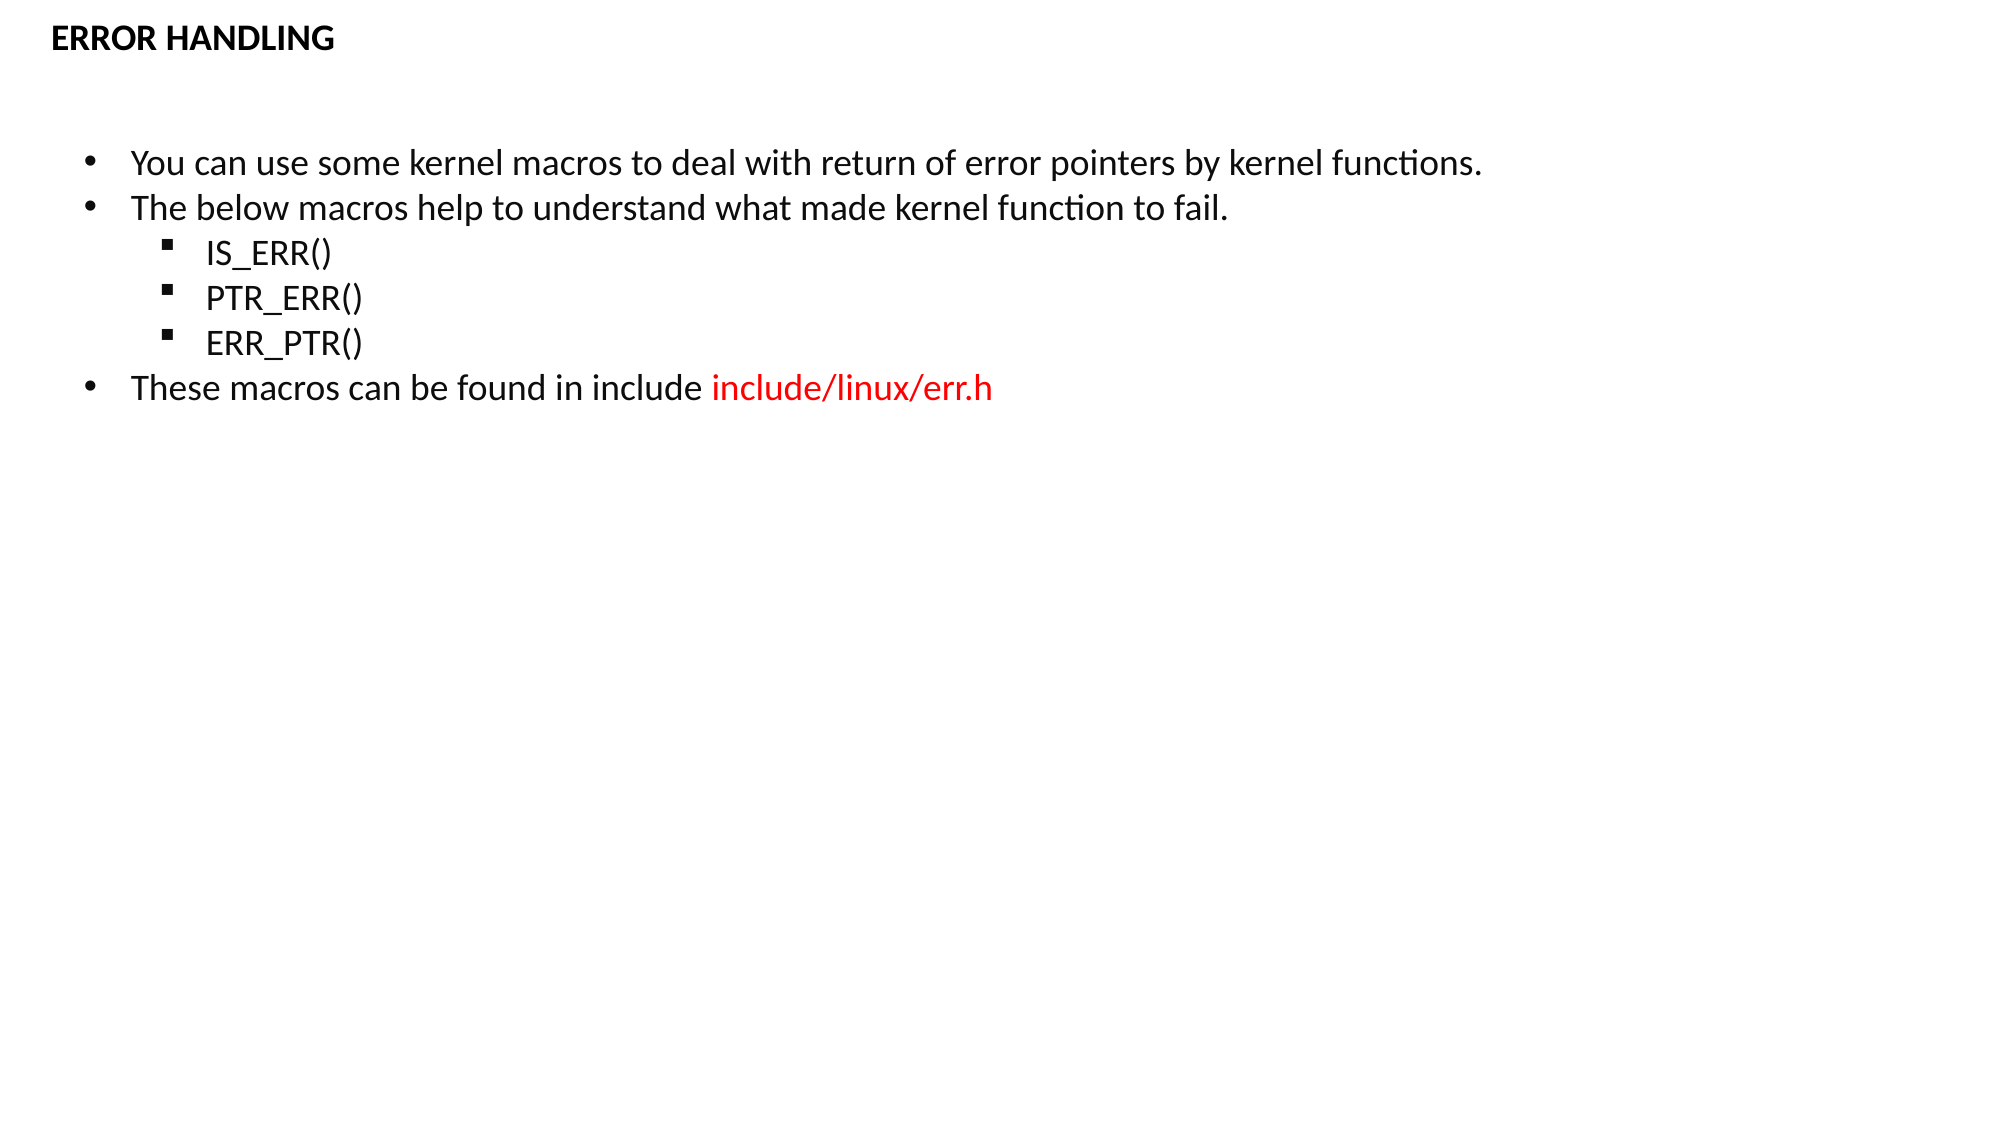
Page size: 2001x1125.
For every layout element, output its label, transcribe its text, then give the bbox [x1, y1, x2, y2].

text_box You can use some kernel macros to deal with return of error pointers by kernel functions. The below macros help to understand what made kernel function to fail. IS_ERR() PTR_ERR() ERR_PTR() These macros can be found in include include/linux/err.h [69, 130, 1543, 415]
text_box ERROR HANDLING [36, 6, 464, 66]
